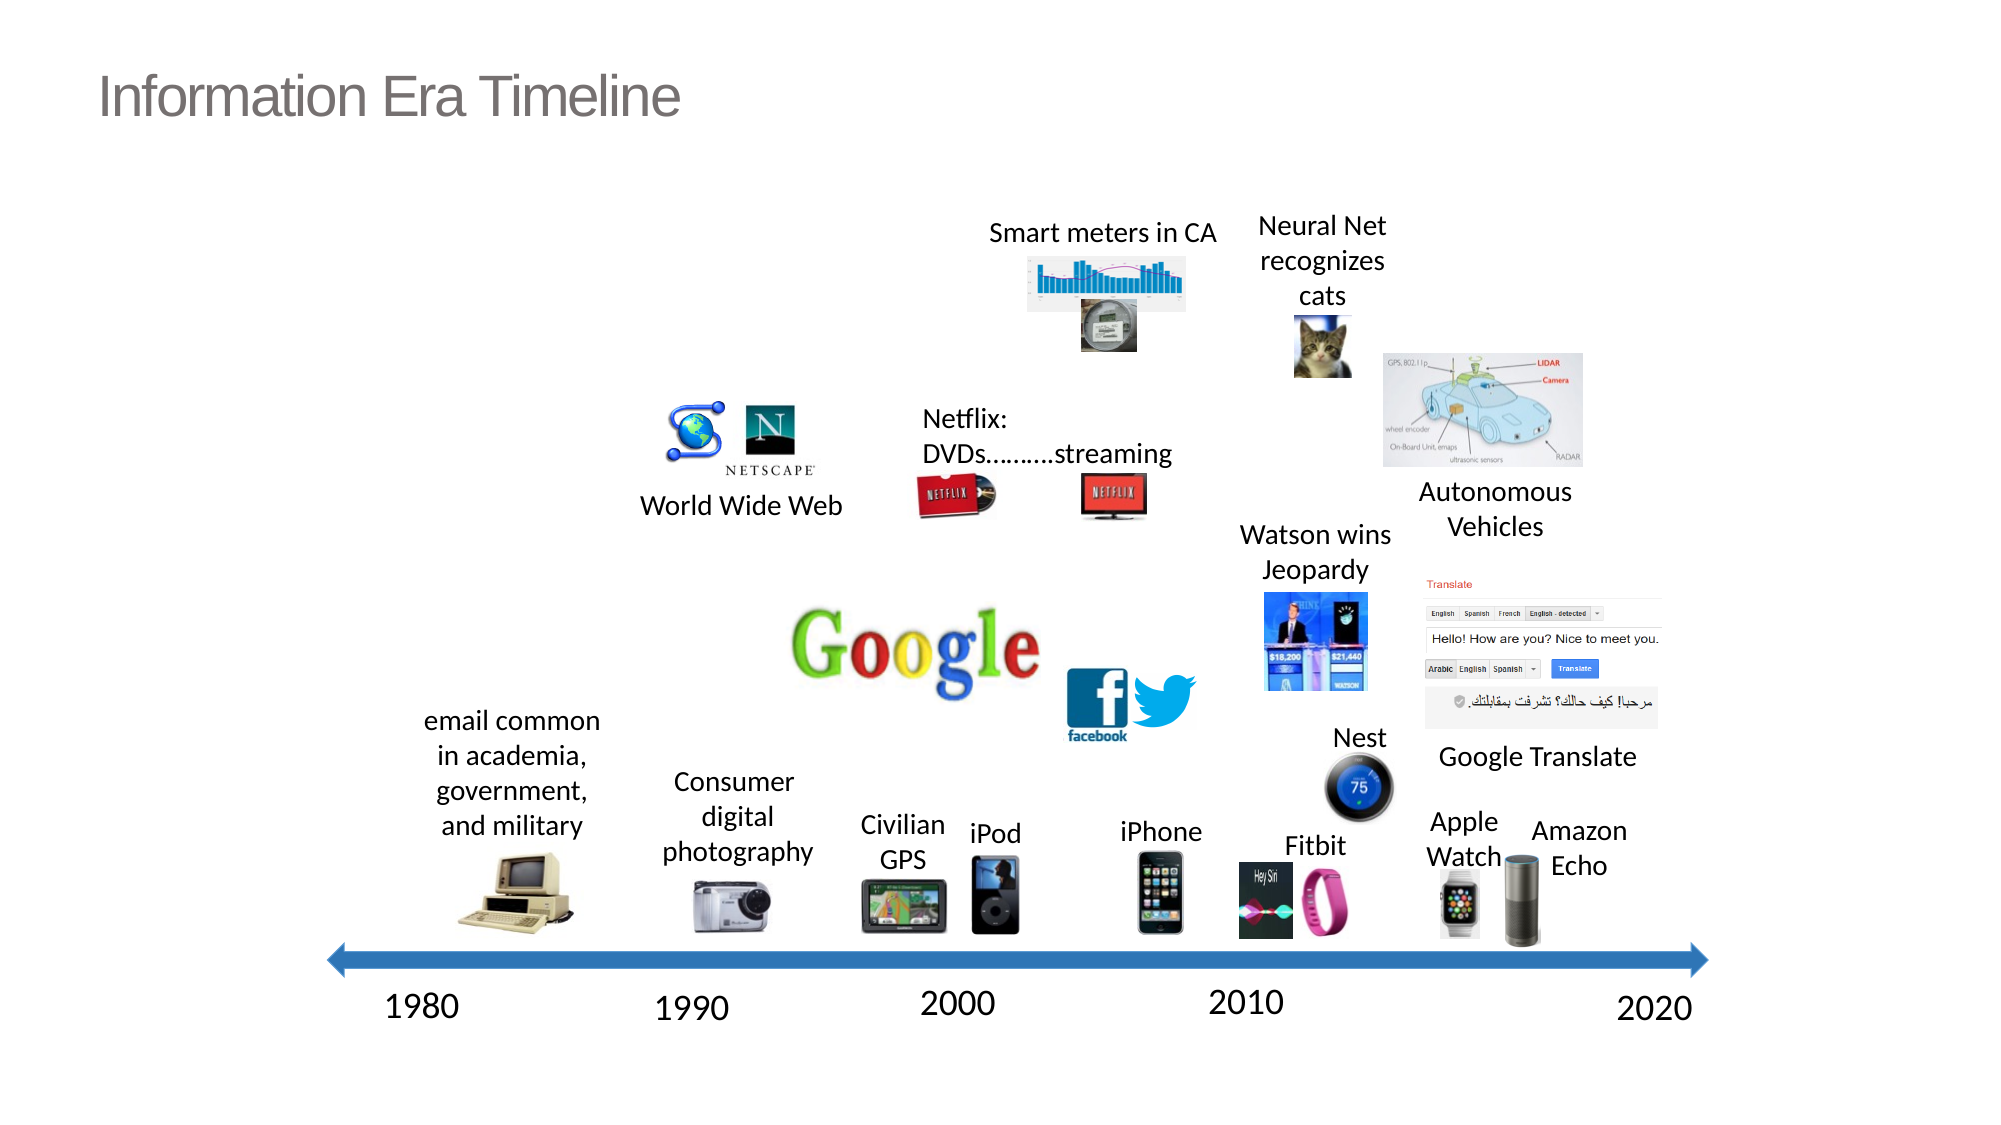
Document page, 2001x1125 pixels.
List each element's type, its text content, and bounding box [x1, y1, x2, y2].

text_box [1500, 803, 1659, 952]
picture [446, 842, 584, 945]
picture [1382, 353, 1583, 467]
picture [662, 398, 822, 480]
text_box iPod [964, 806, 1052, 857]
text_box 2010 [1193, 969, 1300, 1030]
picture [1063, 665, 1197, 744]
picture [691, 879, 773, 934]
text_box iPhone [1103, 804, 1220, 855]
text_box Nest [1302, 711, 1418, 762]
text_box 2000 [905, 970, 1011, 1031]
picture [1323, 751, 1397, 825]
picture [1440, 869, 1480, 939]
text_box Consumer digital photography [639, 755, 837, 875]
picture [970, 855, 1020, 935]
text_box 1990 [638, 975, 745, 1036]
text_box [326, 941, 1709, 979]
picture [1081, 473, 1147, 522]
picture [1239, 862, 1293, 939]
text_box Neural Net recognizes cats [1235, 198, 1410, 319]
text_box email common in academia, government, and military [387, 693, 637, 849]
picture [1026, 256, 1186, 352]
picture [1137, 850, 1184, 935]
text_box Information Era Timeline [83, 63, 746, 137]
text_box Netflix: DVDs……….streaming [907, 392, 1248, 478]
picture [1300, 866, 1350, 939]
text_box Smart meters in CA [970, 205, 1235, 256]
text_box Apple Watch [1406, 794, 1522, 880]
text_box World Wide Web [610, 478, 873, 529]
text_box Autonomous Vehicles [1400, 464, 1591, 550]
picture [1264, 592, 1368, 691]
picture [1423, 576, 1664, 729]
text_box Google Translate [1417, 729, 1659, 780]
text_box 2020 [1601, 975, 1708, 1036]
text_box Watson wins Jeopardy [1221, 507, 1410, 593]
picture [907, 470, 1003, 521]
picture [783, 601, 1041, 709]
text_box Civilian GPS [842, 798, 964, 883]
text_box Fitbit [1258, 819, 1374, 869]
picture [1293, 315, 1352, 378]
text_box 1980 [368, 973, 475, 1033]
picture [861, 878, 948, 934]
